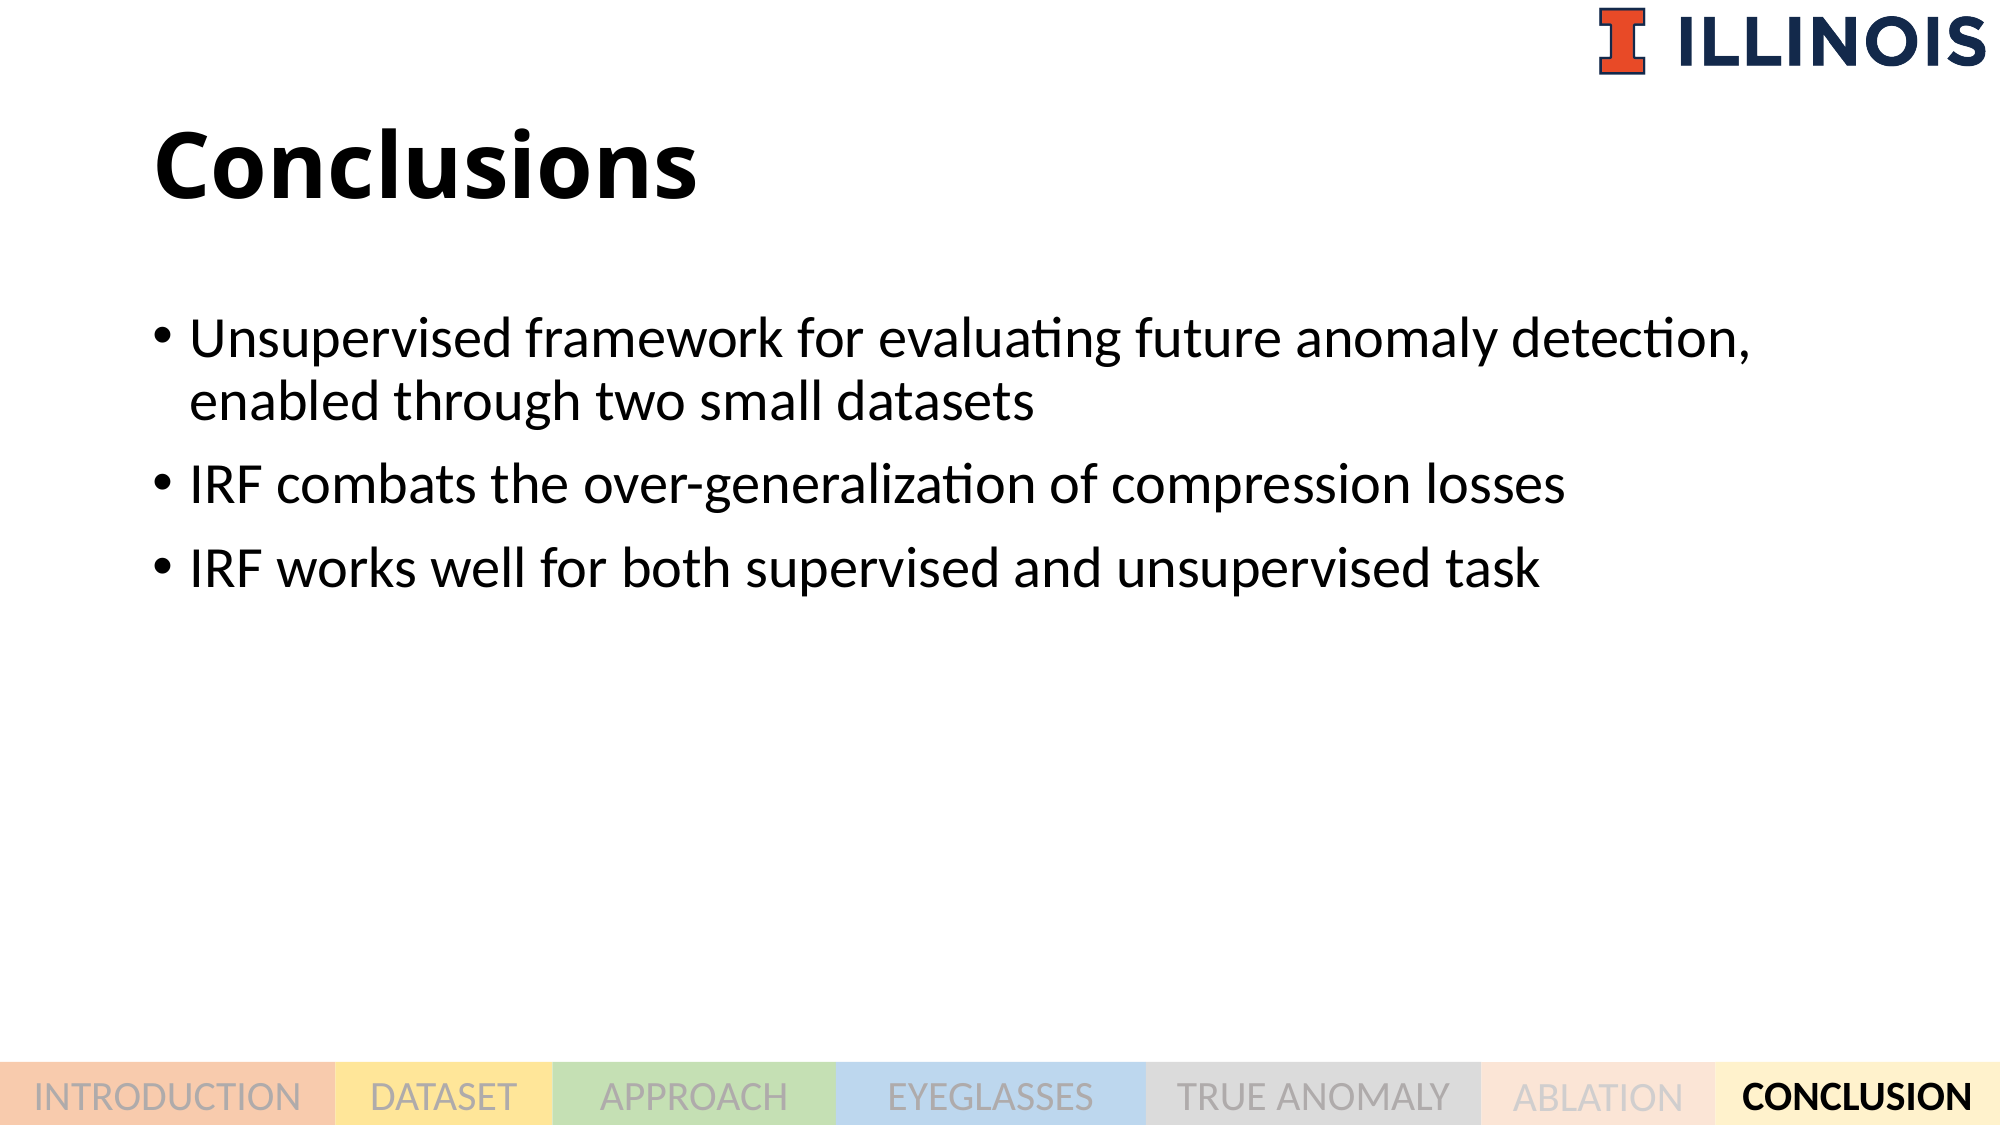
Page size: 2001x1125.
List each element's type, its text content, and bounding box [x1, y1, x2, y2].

title Conclusions [137, 59, 1863, 278]
text_box INTRODUCTION [0, 1061, 335, 1125]
list Unsupervised framework for evaluating future anomaly detection, enabled through two small datasets IRF combats the over-generalization of compression losses IRF works well for both supervised and unsupervised task [137, 299, 1863, 1014]
text_box APPROACH [552, 1061, 835, 1125]
text_box DATASET [335, 1061, 552, 1125]
text_box TRUE ANOMALY [1145, 1061, 1482, 1125]
picture [1599, 7, 1986, 75]
text_box CONCLUSION [1715, 1061, 2000, 1125]
text_box EYEGLASSES [835, 1061, 1145, 1125]
text_box ABLATION [1481, 1062, 1715, 1125]
